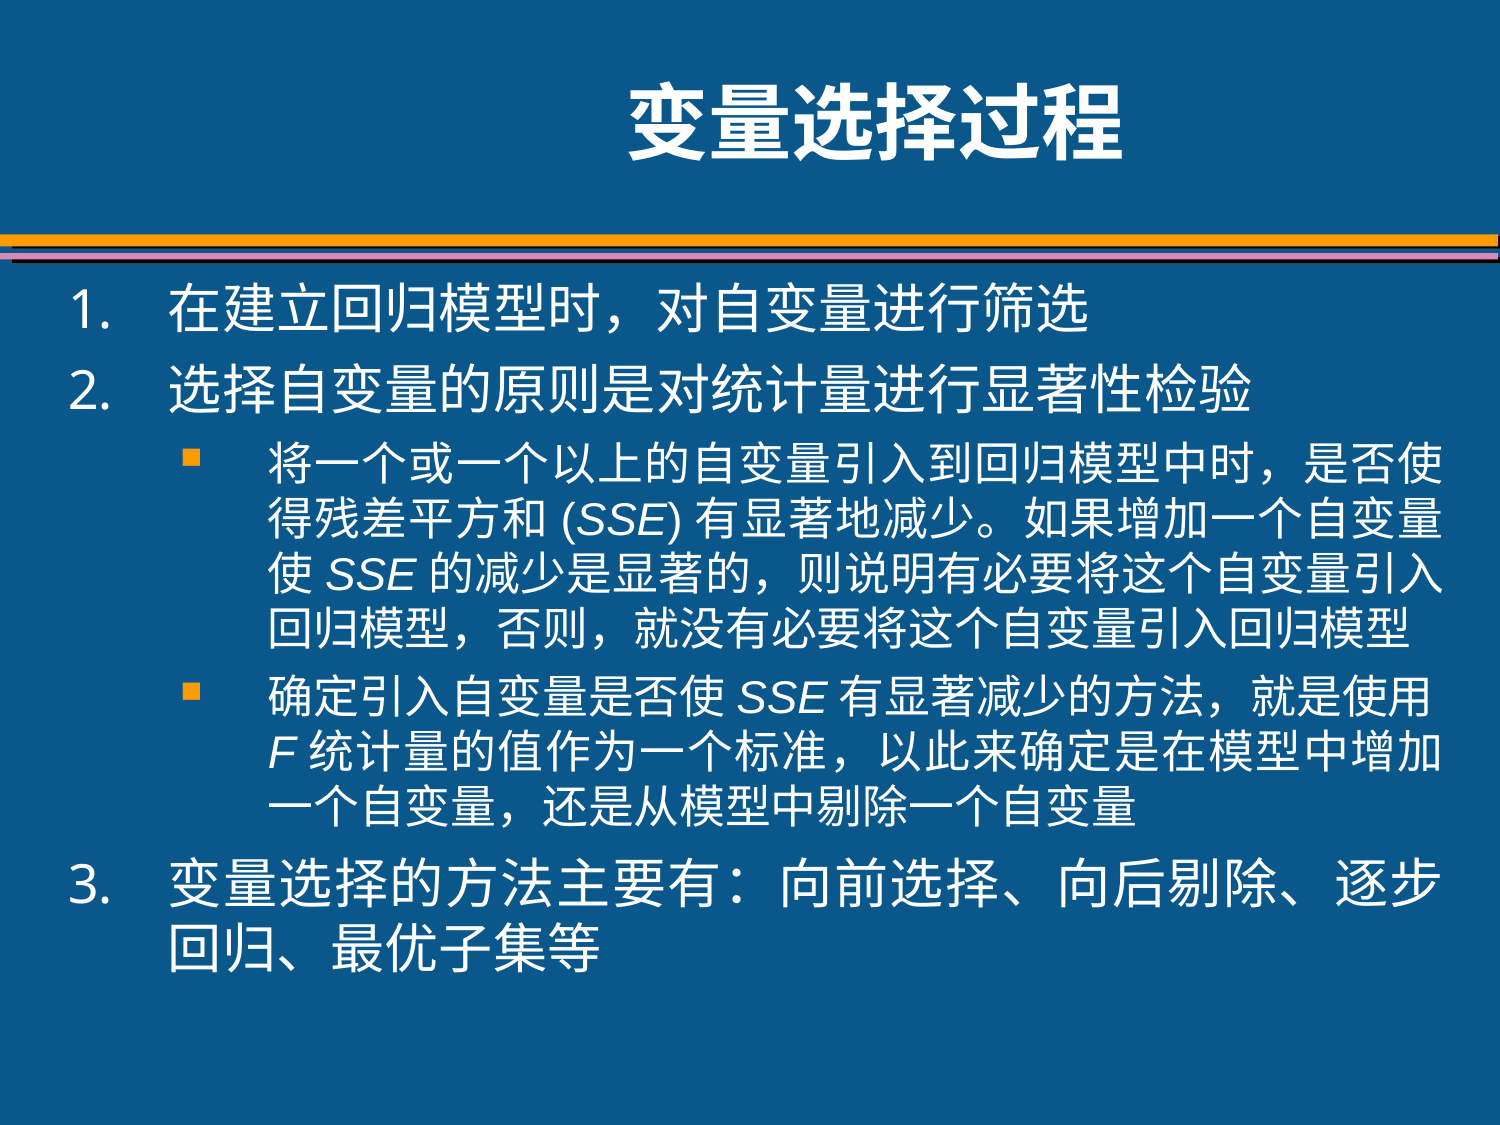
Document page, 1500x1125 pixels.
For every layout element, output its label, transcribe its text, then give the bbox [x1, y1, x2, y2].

title 变量选择过程 [300, 37, 1450, 213]
list 在建立回归模型时，对自变量进行筛选 选择自变量的原则是对统计量进行显著性检验 将一个或一个以上的自变量引入到回归模型中时，是否使得残差平方和(SSE)有显著地减少。如果增加一个自变量使SSE的减少是显著的，则说明有必要将这个自变量引入回归模型，否则，就没有必要将这个自变量引入回归模型 确定引入自变量是否使SSE有显著减少的方法，就是使用F统计量的值作为一个标准，以此来确定是在模型中增加一个自变量，还是从模型中剔除一个自变量 变量选择的方法主要有：向前选择、向后剔除、逐步回归、最优子集等 [53, 267, 1459, 1035]
